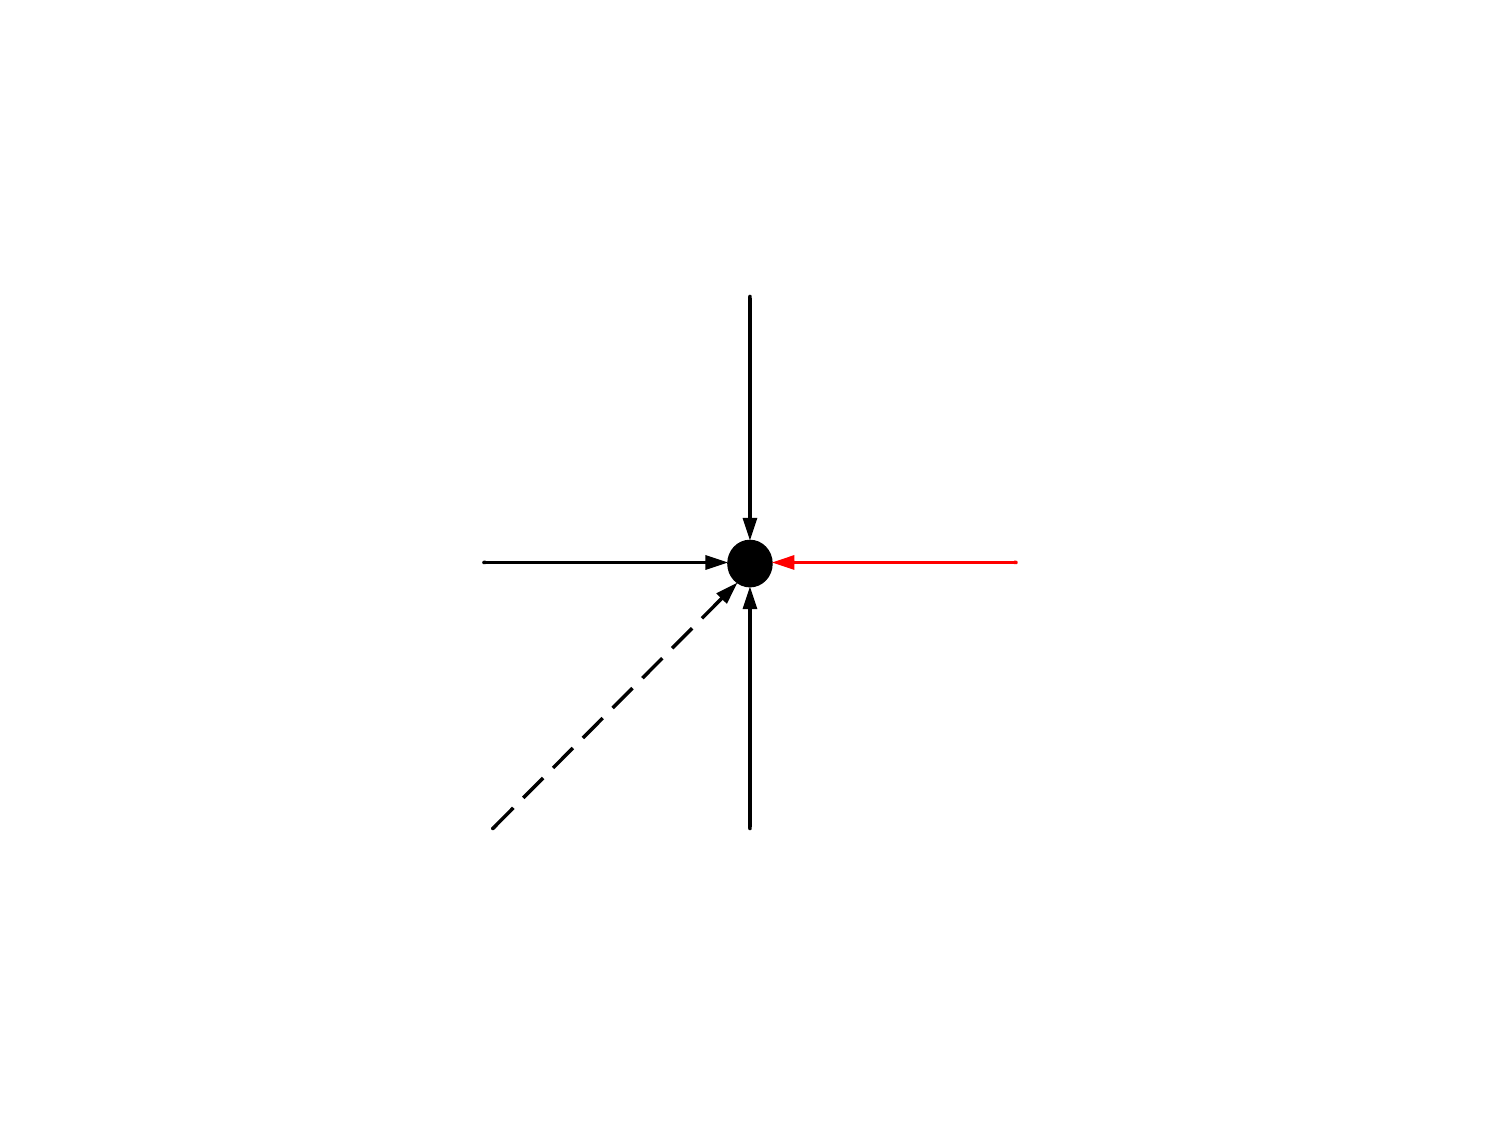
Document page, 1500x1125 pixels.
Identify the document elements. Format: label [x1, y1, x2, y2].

picture [480, 292, 1020, 832]
